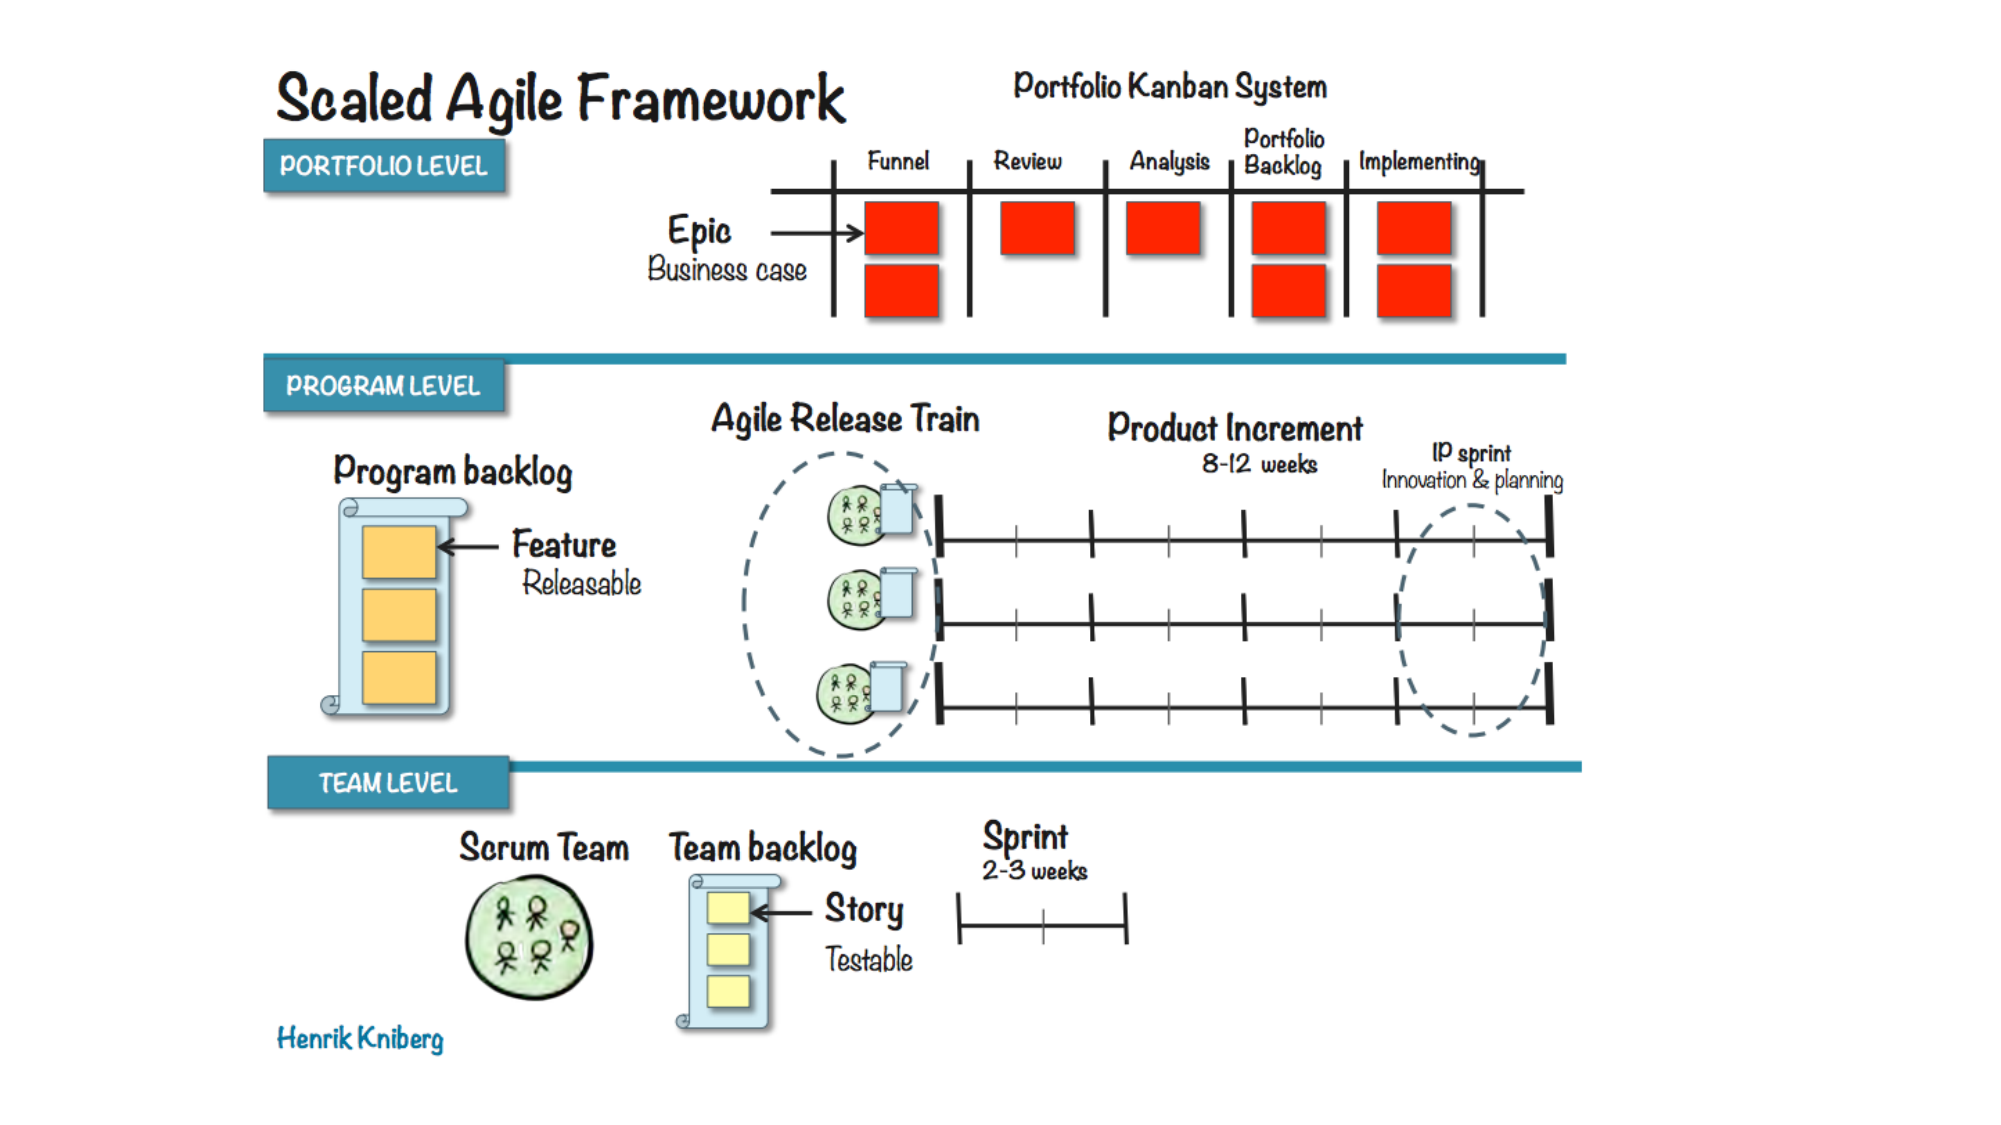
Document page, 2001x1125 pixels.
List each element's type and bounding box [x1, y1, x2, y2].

picture [204, 33, 1625, 1076]
